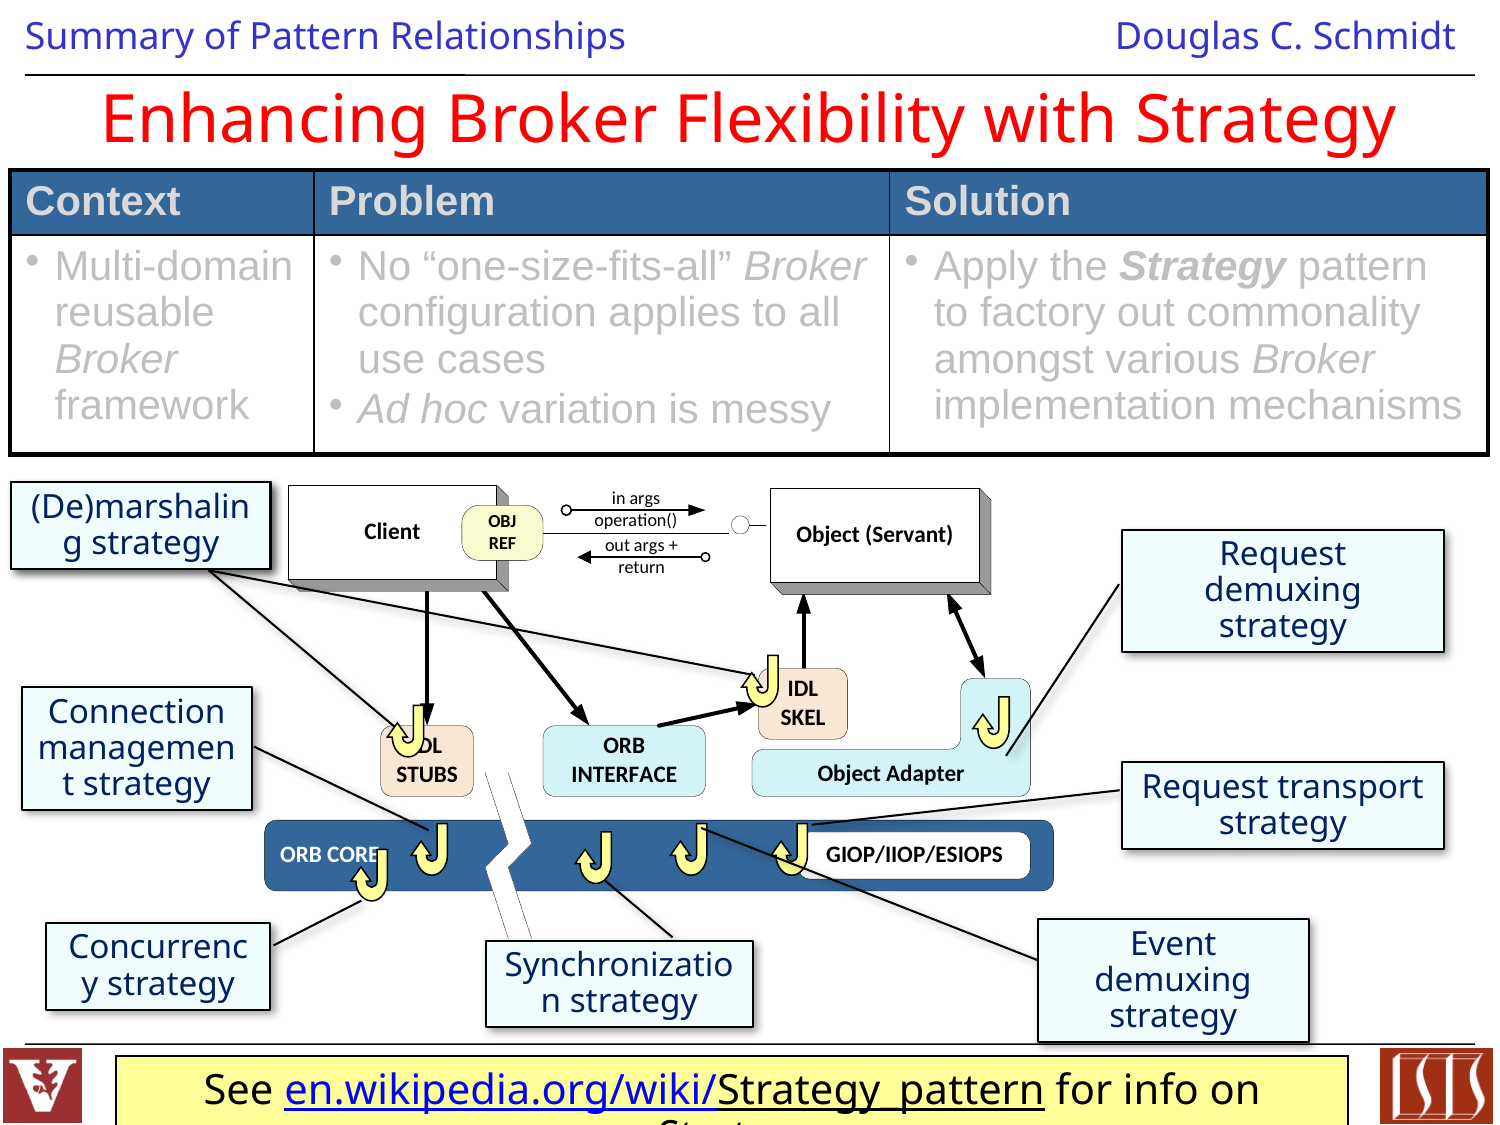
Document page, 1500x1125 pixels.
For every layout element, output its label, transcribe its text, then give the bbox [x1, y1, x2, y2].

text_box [251, 440, 1067, 479]
table_header Context [12, 172, 313, 234]
text_box See en.wikipedia.org/wiki/Strategy_pattern for info on Strategy [115, 1056, 1349, 1125]
table_header Solution [890, 172, 1486, 234]
table_header Problem [315, 172, 889, 234]
table_cell Multi-domain reusable Broker framework [12, 236, 313, 452]
title Enhancing Broker Flexibility with Strategy [0, 77, 1500, 167]
table_cell Apply the Strategy pattern to factory out commonality amongst various Broker implementation mechanisms [890, 236, 1486, 452]
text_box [11, 481, 1444, 1029]
table_cell No “one-size-fits-all” Broker configuration applies to all use cases Ad hoc variation is messy [315, 236, 889, 438]
picture [3, 1048, 82, 1123]
picture [1380, 1048, 1493, 1124]
